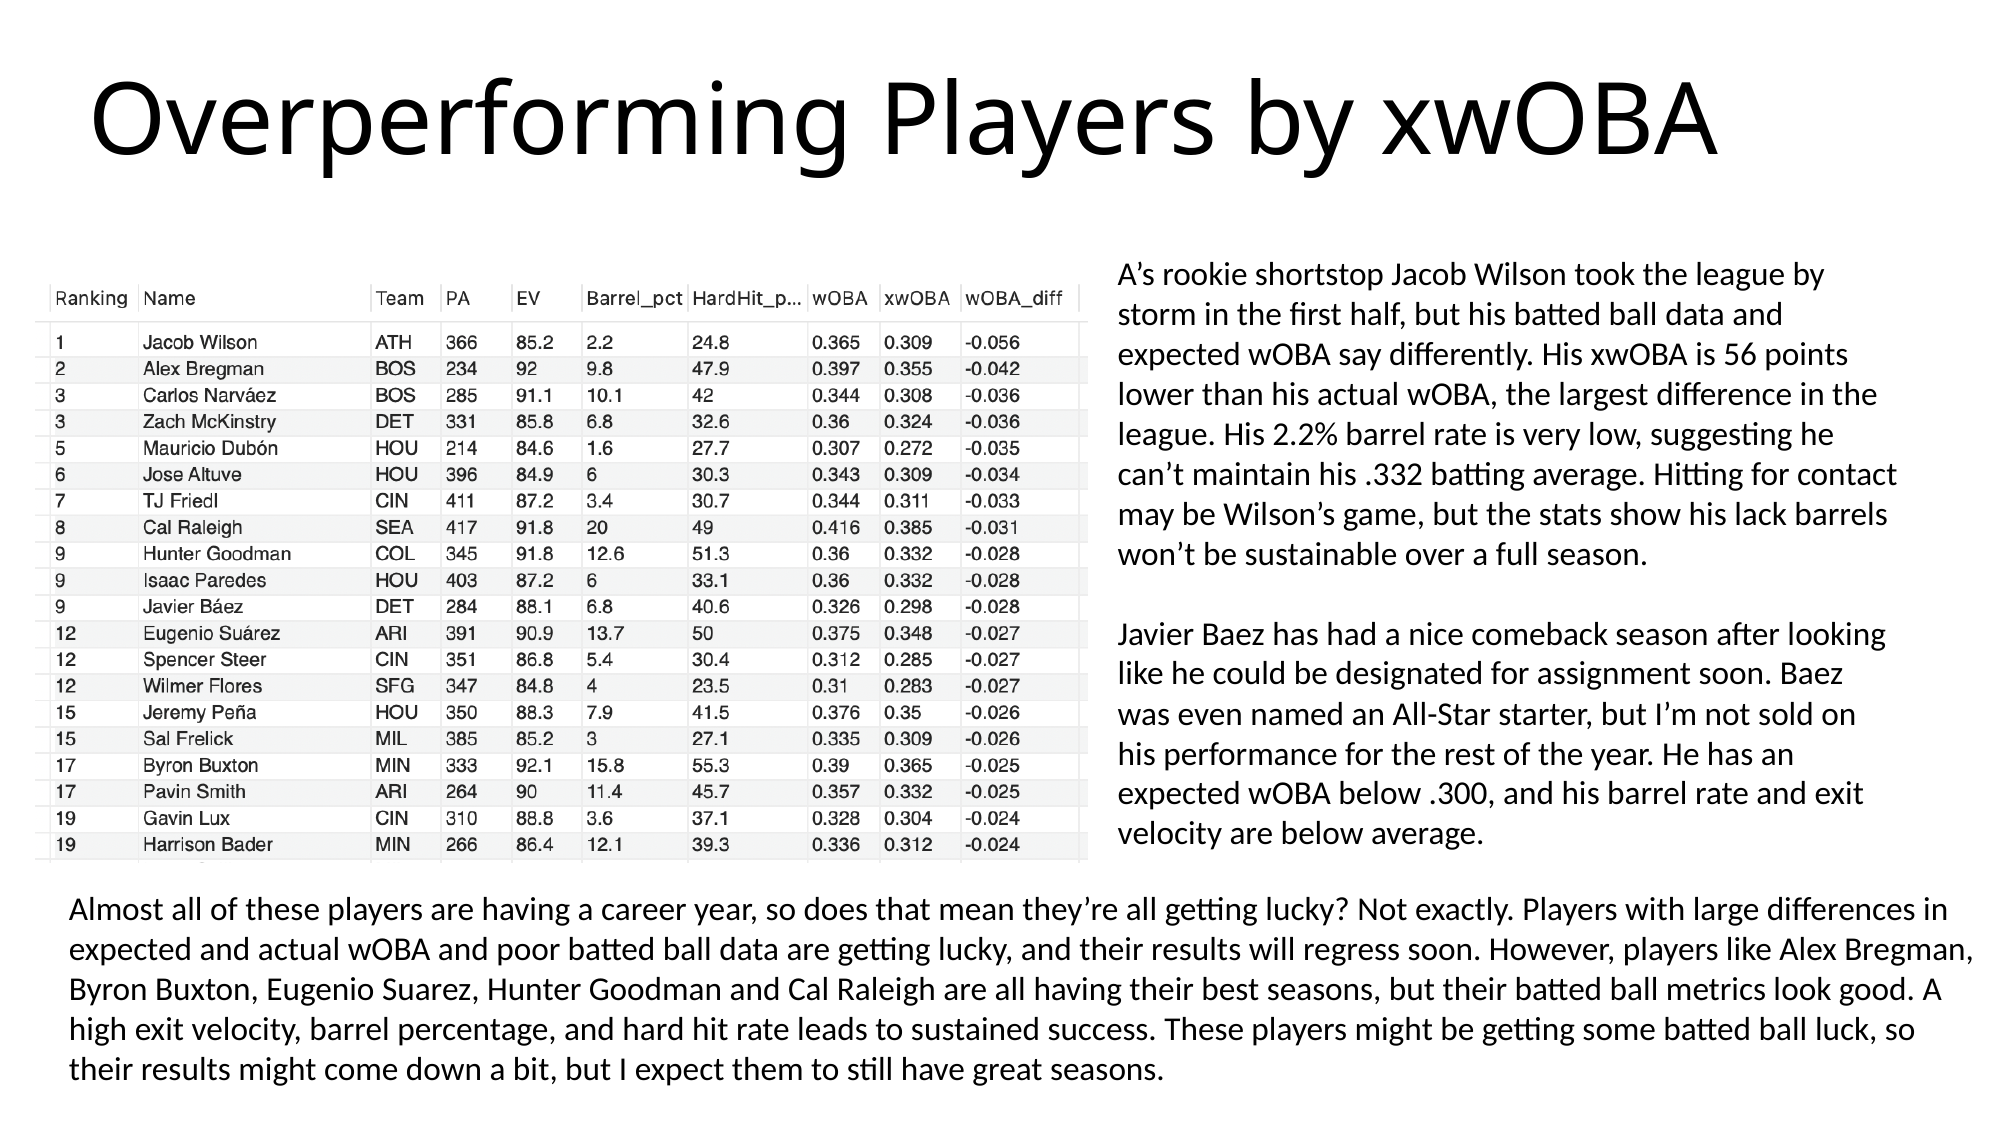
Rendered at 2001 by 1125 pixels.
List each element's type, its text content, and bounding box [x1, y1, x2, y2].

text_box A’s rookie shortstop Jacob Wilson took the league by storm in the first half, but his batted ball data and expected wOBA say differently. His xwOBA is 56 points lower than his actual wOBA, the largest difference in the league. His 2.2% barrel rate is very low, suggesting he can’t maintain his .332 batting average. Hitting for contact may be Wilson’s game, but the stats show his lack barrels won’t be sustainable over a full season. Javier Baez has had a nice comeback season after looking like he could be designated for assignment soon. Baez was even named an All-Star starter, but I’m not sold on his performance for the rest of the year. He has an expected wOBA below .300, and his barrel rate and exit velocity are below average. [1102, 245, 1916, 879]
picture [35, 278, 1088, 863]
title Overperforming Players by xwOBA [73, 0, 1738, 184]
text_box Almost all of these players are having a career year, so does that mean they’re all getting lucky? Not exactly. Players with large differences in expected and actual wOBA and poor batted ball data are getting lucky, and their results will regress soon. However, players like Alex Bregman, Byron Buxton, Eugenio Suarez, Hunter Goodman and Cal Raleigh are all having their best seasons, but their batted ball metrics look good. A high exit velocity, barrel percentage, and hard hit rate leads to sustained success. These players might be getting some batted ball luck, so their results might come down a bit, but I expect them to still have great seasons. [54, 879, 2000, 1094]
